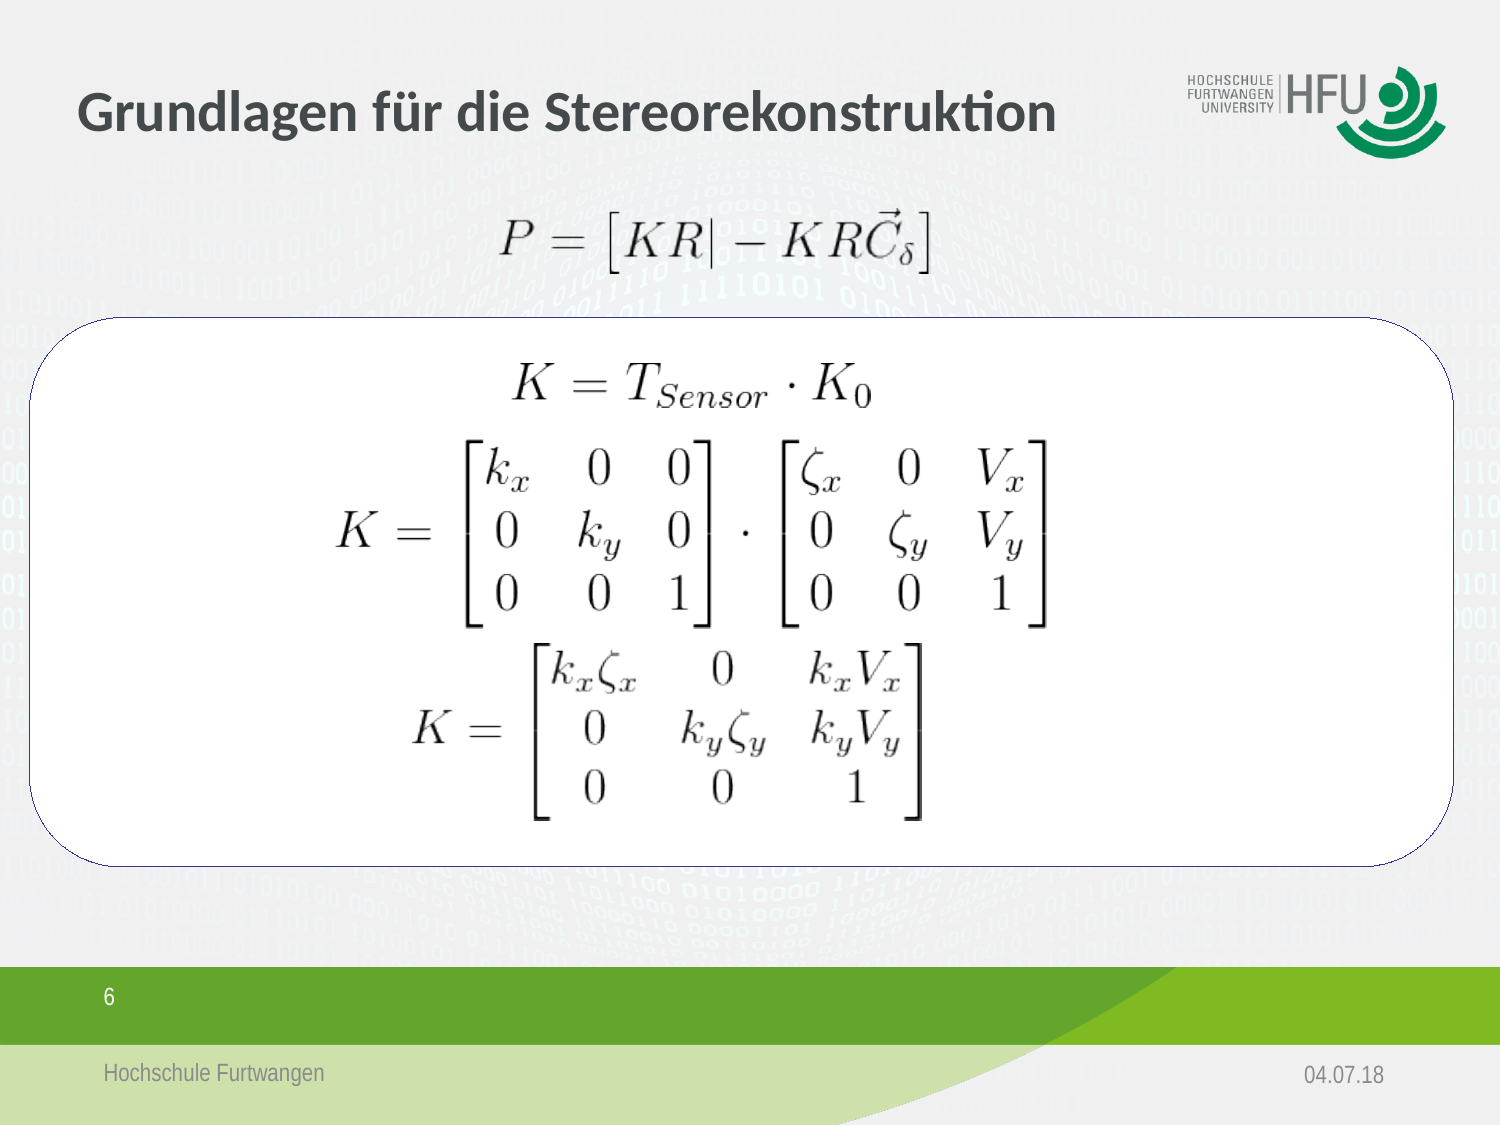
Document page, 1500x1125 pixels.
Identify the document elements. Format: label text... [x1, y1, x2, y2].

title Grundlagen für die Stereorekonstruktion [77, 64, 1353, 153]
picture [0, 967, 1500, 1125]
picture [1166, 53, 1454, 164]
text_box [29, 317, 1454, 868]
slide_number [1257, 1046, 1400, 1107]
footer Hochschule Furtwangen [88, 1044, 420, 1105]
picture [498, 208, 931, 274]
slide_number 6 [88, 967, 160, 1028]
